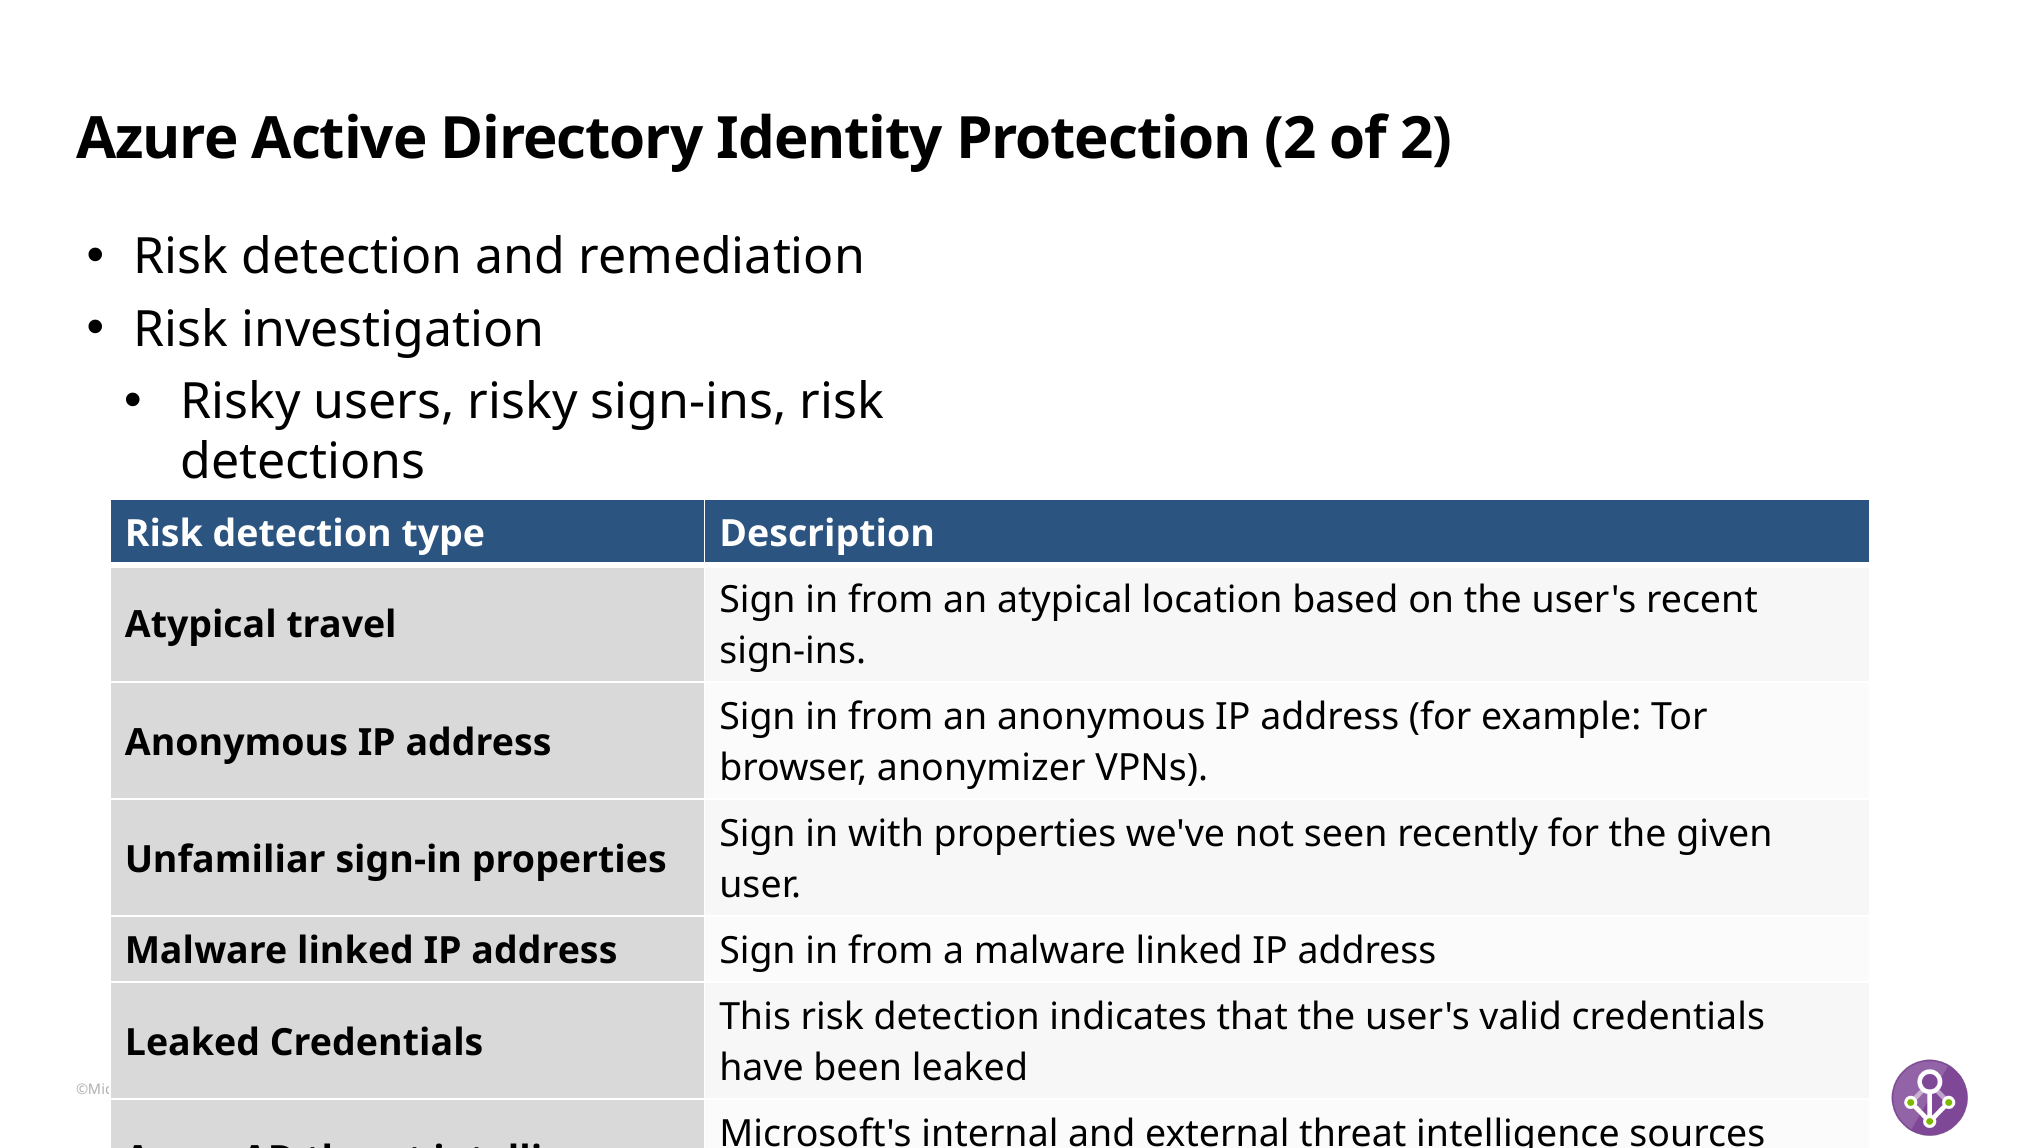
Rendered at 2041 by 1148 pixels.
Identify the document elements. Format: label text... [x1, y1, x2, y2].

table_cell This risk detection indicates that the user's valid credentials have been leaked [705, 983, 1869, 1098]
picture [1889, 1058, 1969, 1138]
table_cell Leaked Credentials [111, 983, 704, 1098]
table_cell Sign in from an atypical location based on the user's recent sign-ins. [705, 568, 1869, 681]
table_header Description [1092, 500, 1869, 562]
table_cell Atypical travel [111, 569, 704, 681]
table_cell Sign in with properties we've not seen recently for the given user. [705, 800, 1869, 915]
table_cell Sign in from an anonymous IP address (for example: Tor browser, anonymizer VPNs). [705, 683, 1869, 798]
table_cell Azure AD threat intelligence [111, 1100, 704, 1148]
text_box Risk detection and remediation Risk investigation Risky users, risky sign-ins, risk detections [71, 216, 1092, 569]
table_cell Unfamiliar sign-in properties [111, 800, 704, 915]
table_cell Sign in from a malware linked IP address [705, 917, 1869, 981]
table_cell Malware linked IP address [111, 917, 704, 981]
title Azure Active Directory Identity Protection (2 of 2) [76, 103, 1969, 172]
table_cell Microsoft's internal and external threat intelligence sources have identified a known attack pattern [705, 1100, 1869, 1148]
table_cell Anonymous IP address [111, 683, 704, 798]
